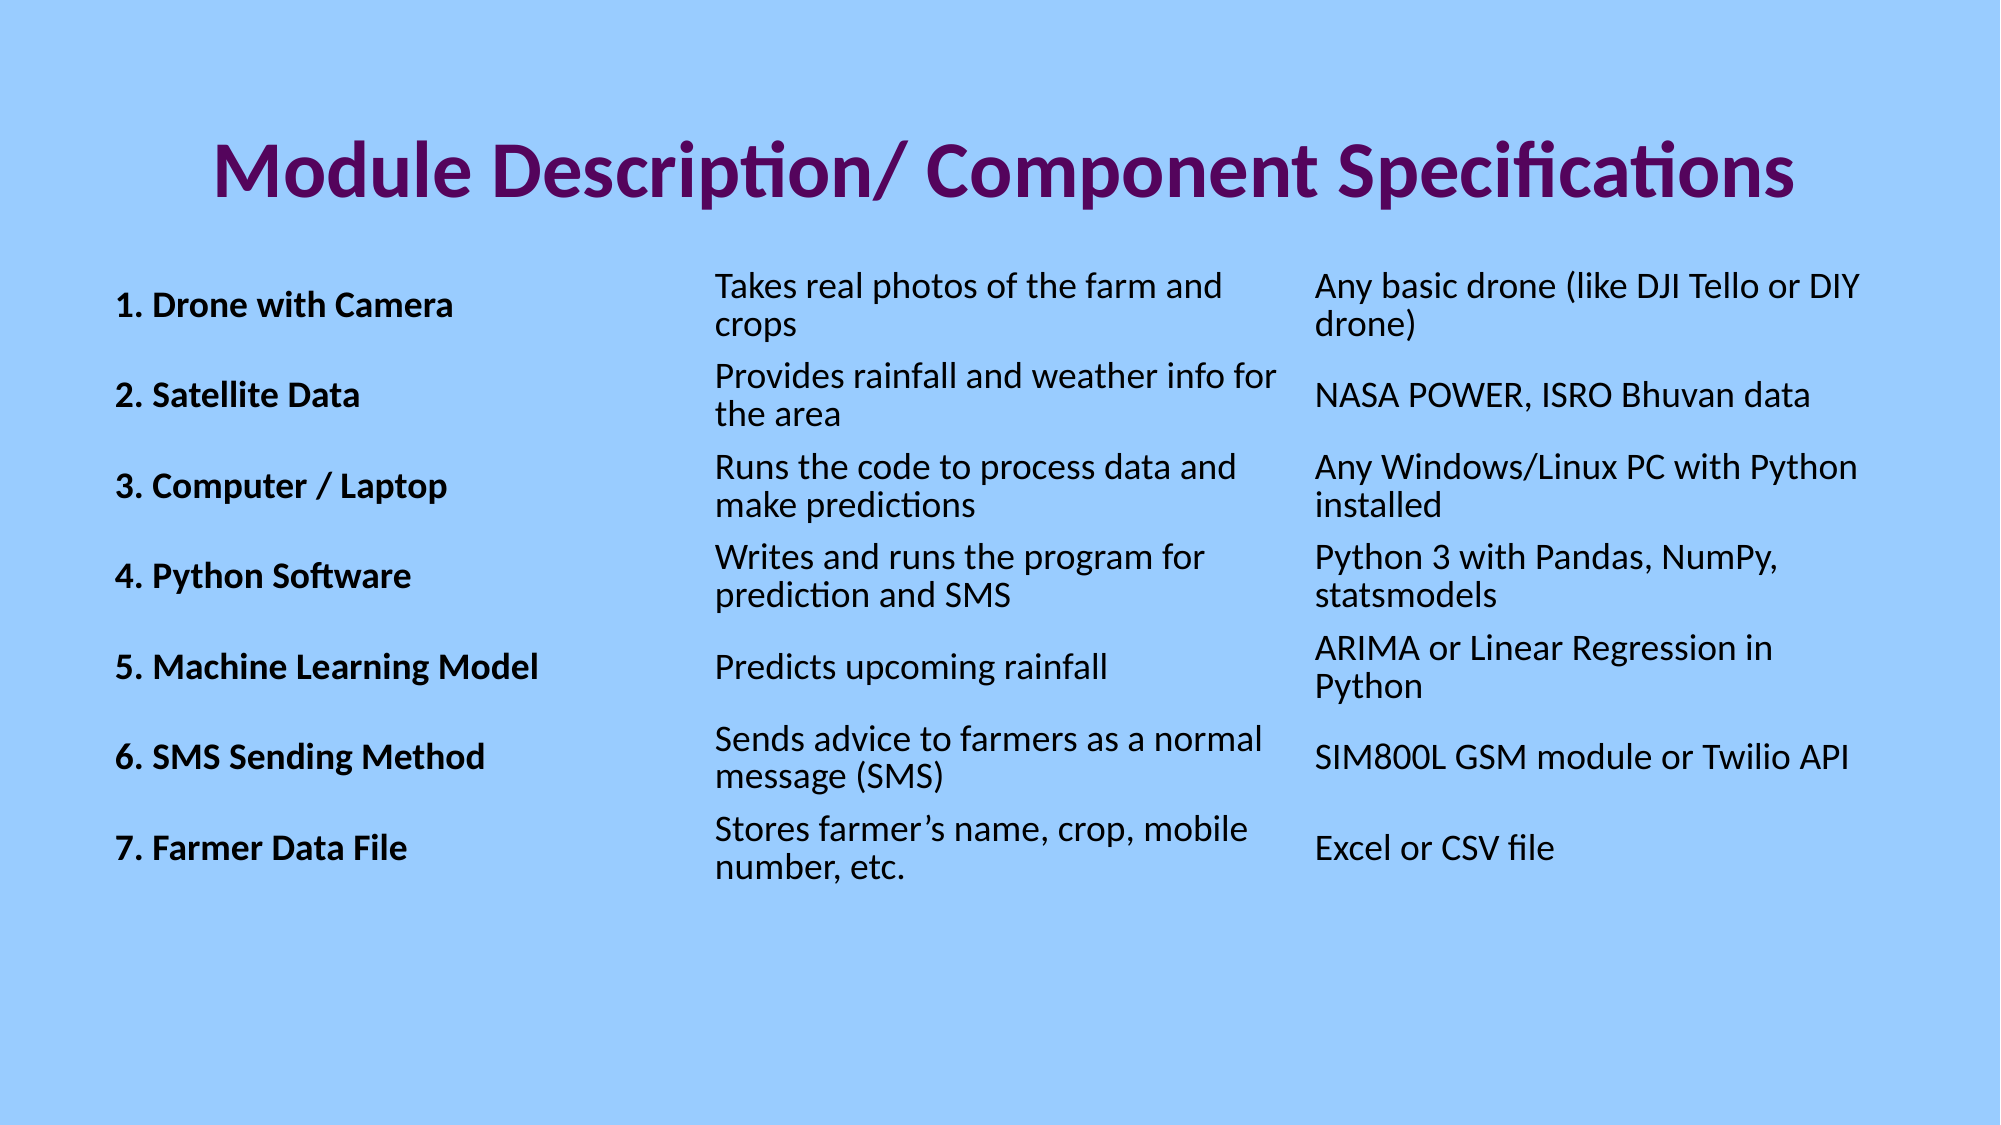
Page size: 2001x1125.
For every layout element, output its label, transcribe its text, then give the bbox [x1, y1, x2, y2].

table_cell Writes and runs the program for prediction and SMS [700, 534, 1300, 625]
table_header 1. Drone with Camera [100, 262, 700, 353]
table_cell Predicts upcoming rainfall [700, 625, 1300, 715]
table_cell SIM800L GSM module or Twilio API [1300, 715, 1900, 806]
table_cell Python 3 with Pandas, NumPy, statsmodels [1300, 534, 1900, 625]
table_cell NASA POWER, ISRO Bhuvan data [1300, 353, 1900, 444]
table_cell ARIMA or Linear Regression in Python [1300, 625, 1900, 715]
table_header Any basic drone (like DJI Tello or DIY drone) [1300, 262, 1900, 353]
table_cell Excel or CSV file [1300, 806, 1900, 896]
table_cell 7. Farmer Data File [100, 806, 700, 896]
table_cell 4. Python Software [100, 534, 700, 625]
table_cell 6. SMS Sending Method [100, 715, 700, 806]
table_header Takes real photos of the farm and crops [700, 262, 1300, 353]
table_cell Sends advice to farmers as a normal message (SMS) [700, 715, 1300, 806]
table_cell Runs the code to process data and make predictions [700, 444, 1300, 534]
table_cell Provides rainfall and weather info for the area [700, 353, 1300, 444]
table_cell Any Windows/Linux PC with Python installed [1300, 444, 1900, 534]
table_cell 2. Satellite Data [100, 353, 700, 444]
title Module Description/ Component Specifications [105, 71, 1906, 260]
table_cell 3. Computer / Laptop [100, 444, 700, 534]
table_cell Stores farmer’s name, crop, mobile number, etc. [700, 806, 1300, 896]
table_cell 5. Machine Learning Model [100, 625, 700, 715]
